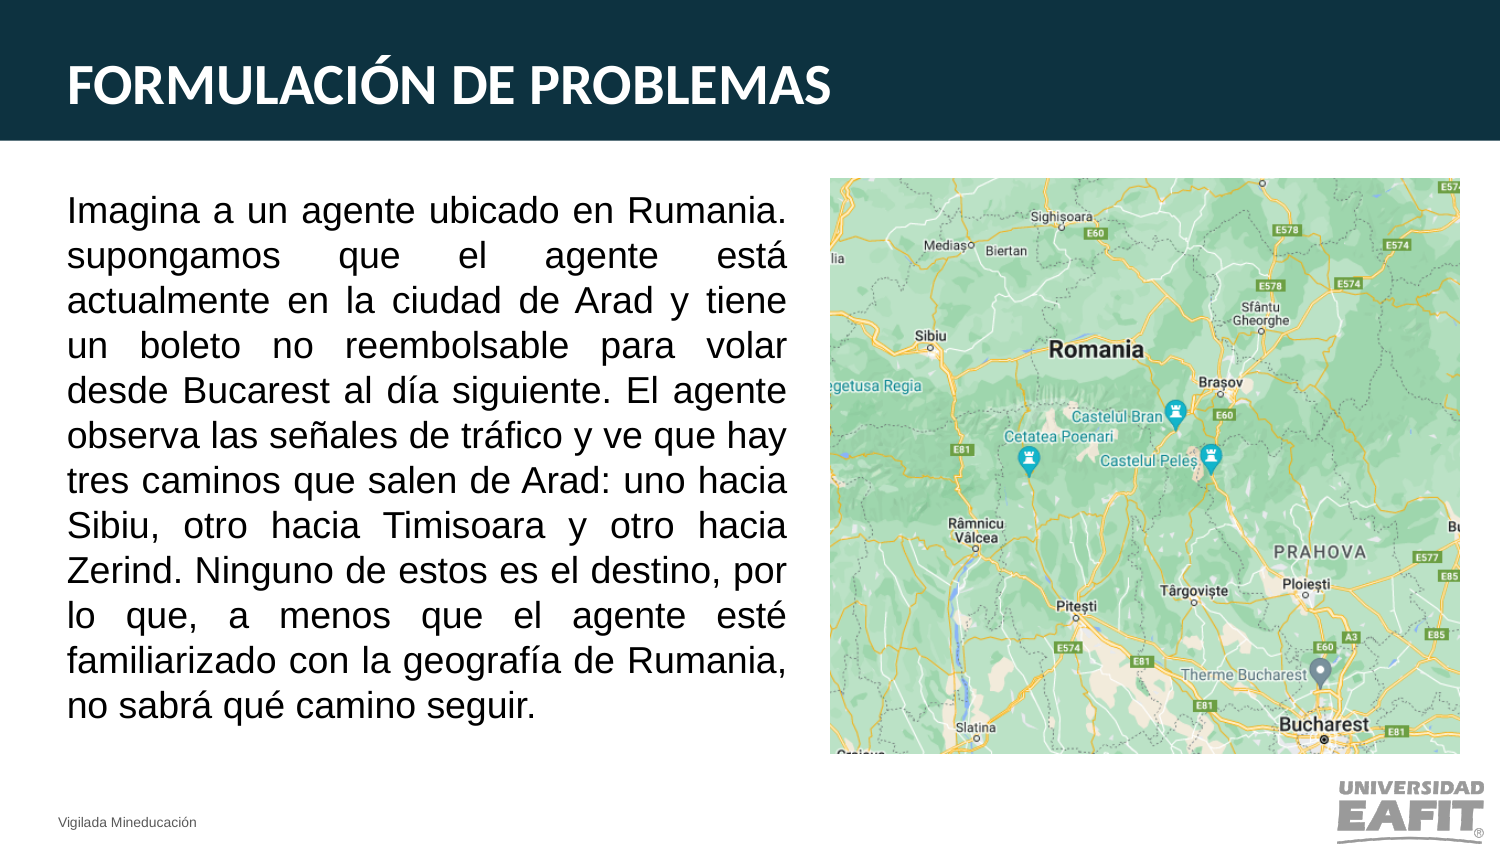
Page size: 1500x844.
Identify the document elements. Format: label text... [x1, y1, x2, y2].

text_box FORMULACIÓN DE PROBLEMAS [52, 30, 1281, 179]
text_box Imagina a un agente ubicado en Rumania. supongamos que el agente está actualmente en la ciudad de Arad y tiene un boleto no reembolsable para volar desde Bucarest al día siguiente. El agente observa las señales de tráfico y ve que hay tres caminos que salen de Arad: uno hacia Sibiu, otro hacia Timisoara y otro hacia Zerind. Ninguno de estos es el destino, por lo que, a menos que el agente esté familiarizado con la geografía de Rumania, no sabrá qué camino seguir. [52, 178, 803, 734]
picture [1337, 781, 1484, 844]
picture [830, 178, 1460, 754]
